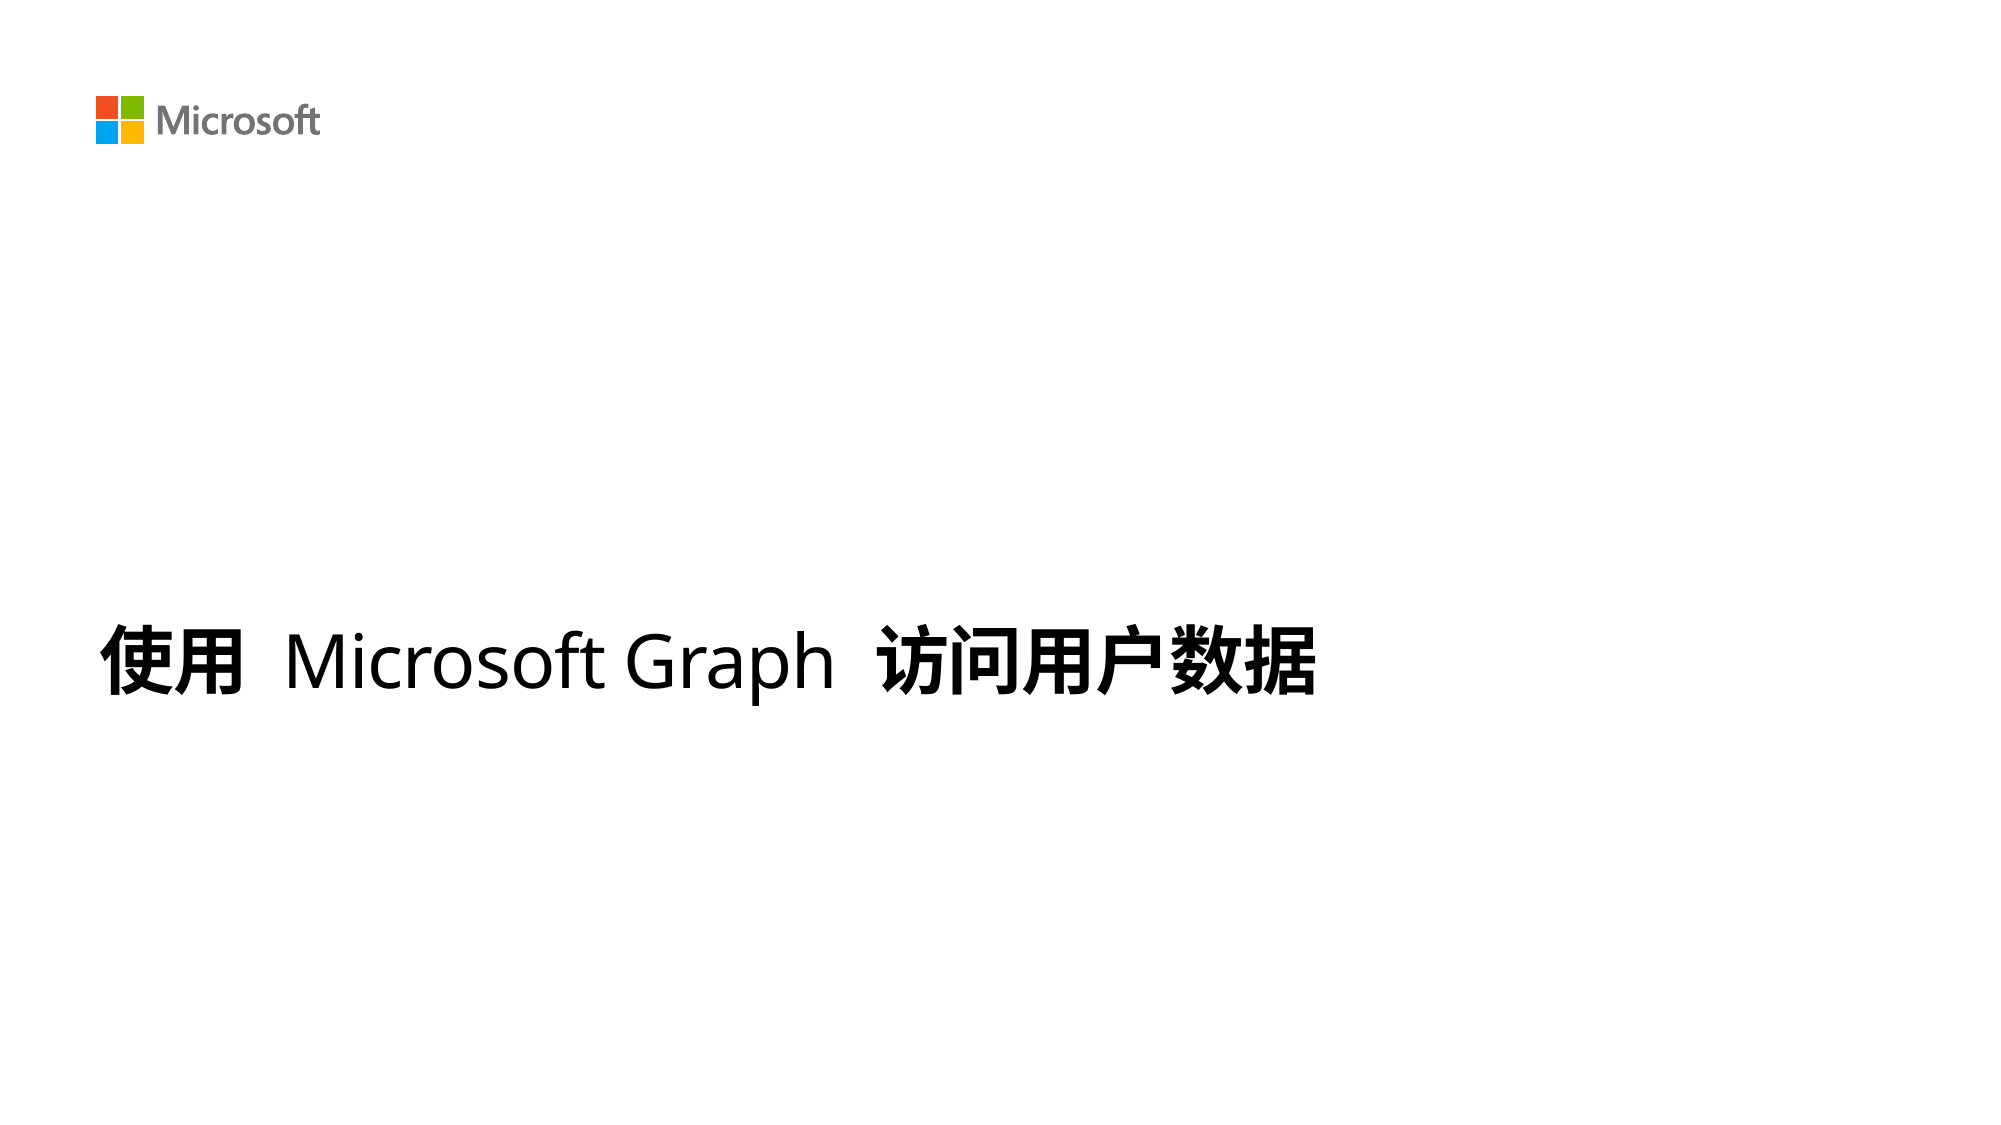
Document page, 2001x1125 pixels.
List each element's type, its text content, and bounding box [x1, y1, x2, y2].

title 使用 Microsoft Graph 访问用户数据 [99, 612, 1600, 704]
